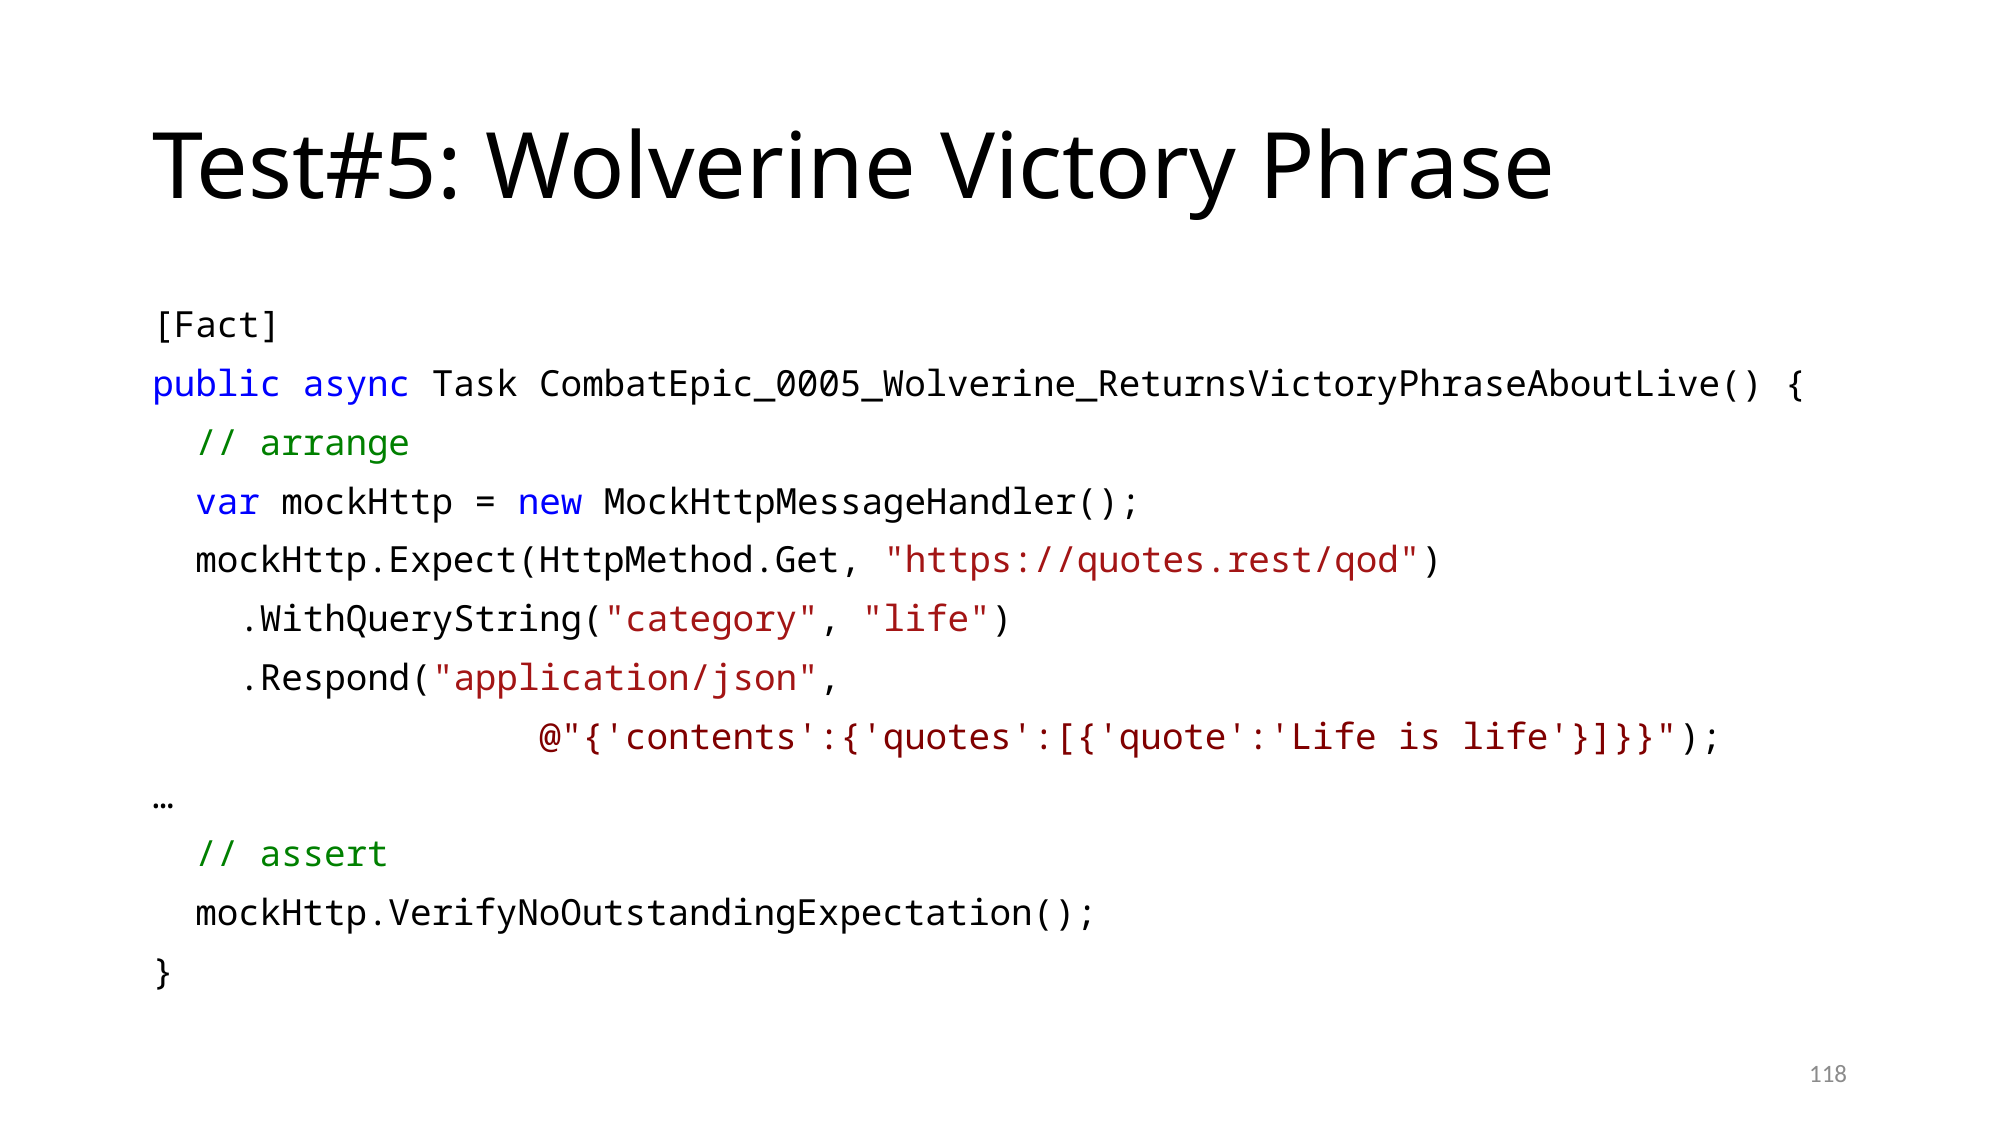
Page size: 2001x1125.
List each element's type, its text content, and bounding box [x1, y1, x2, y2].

title Test#5: Wolverine Victory Phrase [137, 59, 1863, 278]
list [Fact] public async Task CombatEpic_0005_Wolverine_ReturnsVictoryPhraseAboutLive() { // arrange var mockHttp = new MockHttpMessageHandler(); mockHttp.Expect(HttpMethod.Get, "https://quotes.rest/qod") .WithQueryString("category", "life") .Respond("application/json", @"{'contents':{'quotes':[{'quote':'Life is life'}]}}"); … // assert mockHttp.VerifyNoOutstandingExpectation(); } [137, 299, 1863, 1014]
slide_number 118 [1412, 1042, 1863, 1103]
